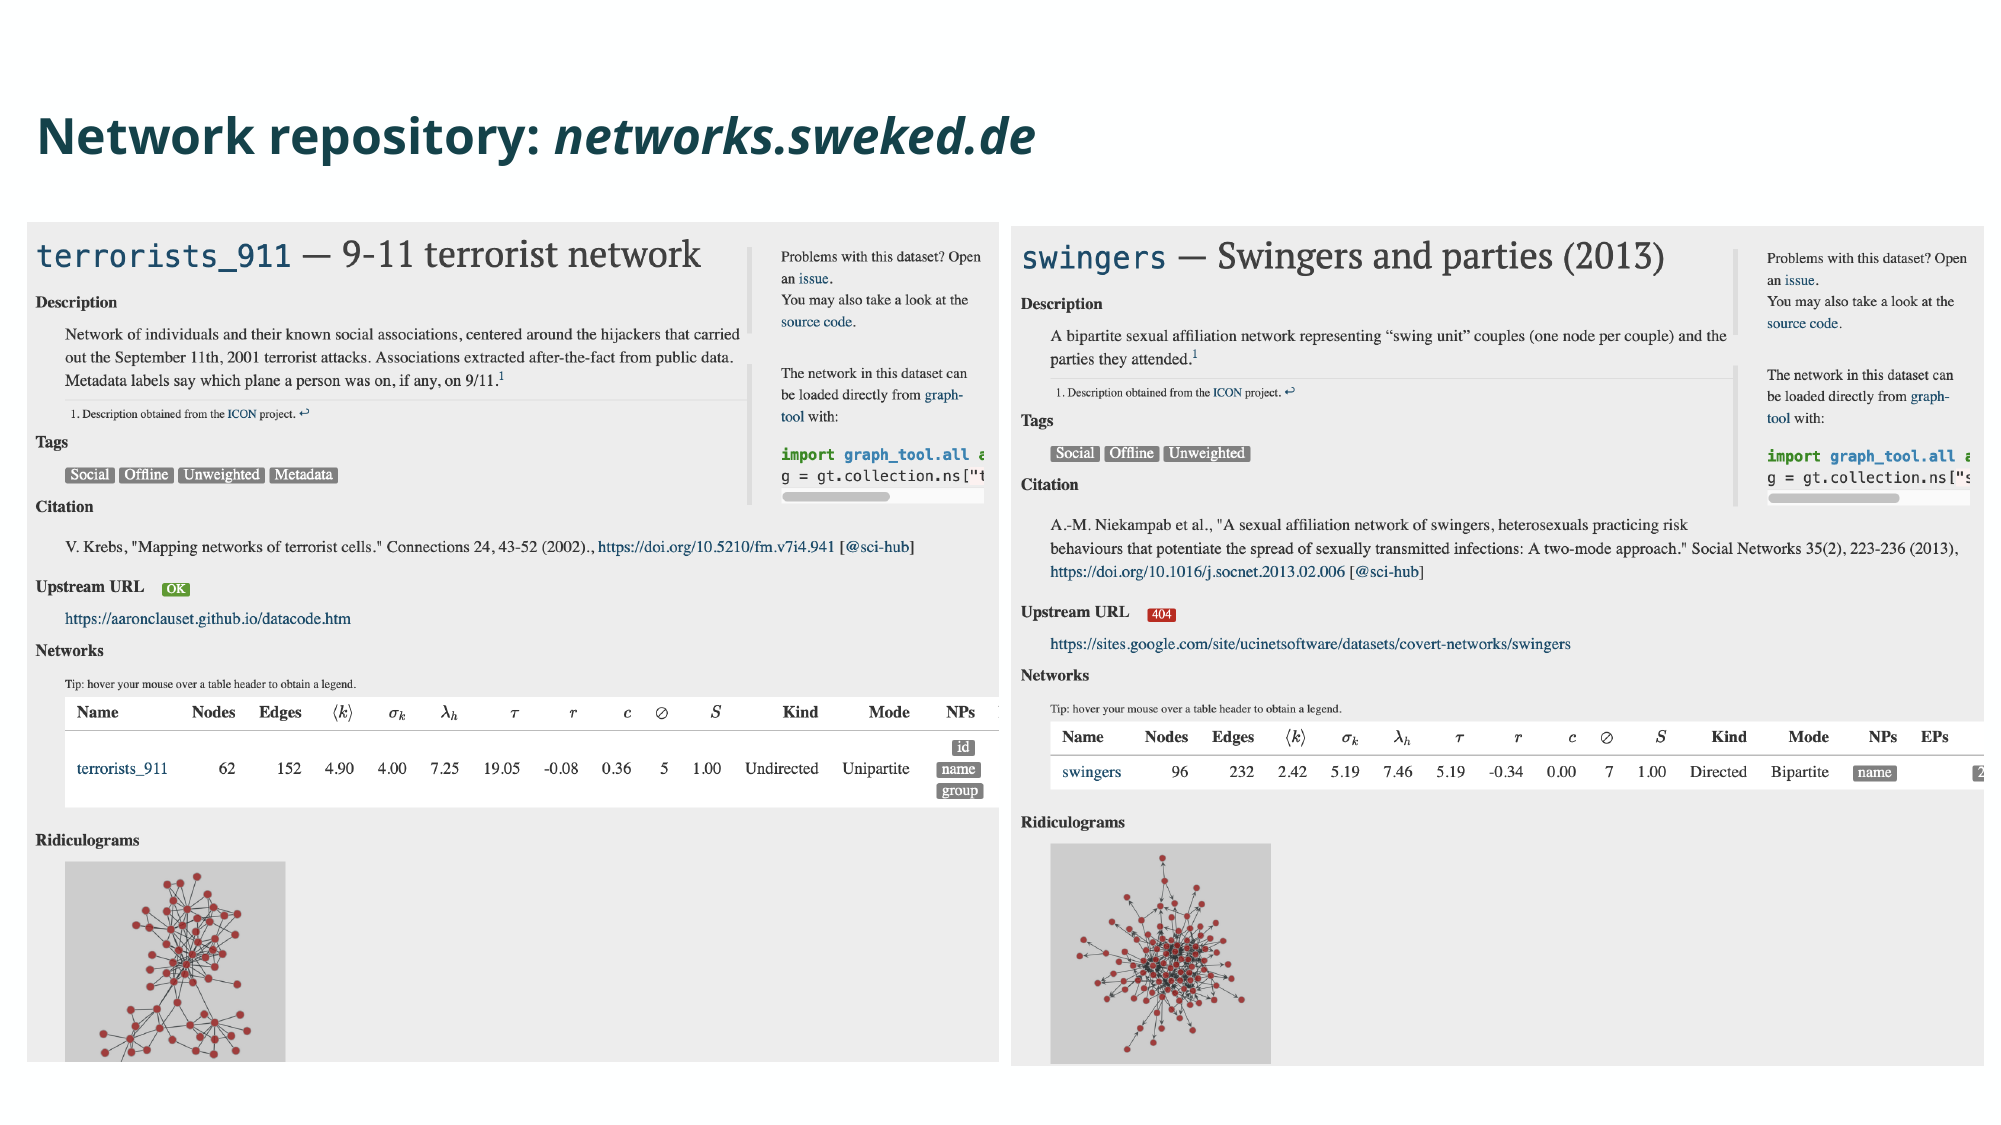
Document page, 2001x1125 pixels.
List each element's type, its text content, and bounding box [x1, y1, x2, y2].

picture [27, 222, 999, 1062]
title Network repository: networks.sweked.de [36, 29, 1762, 248]
picture [1011, 226, 1984, 1066]
